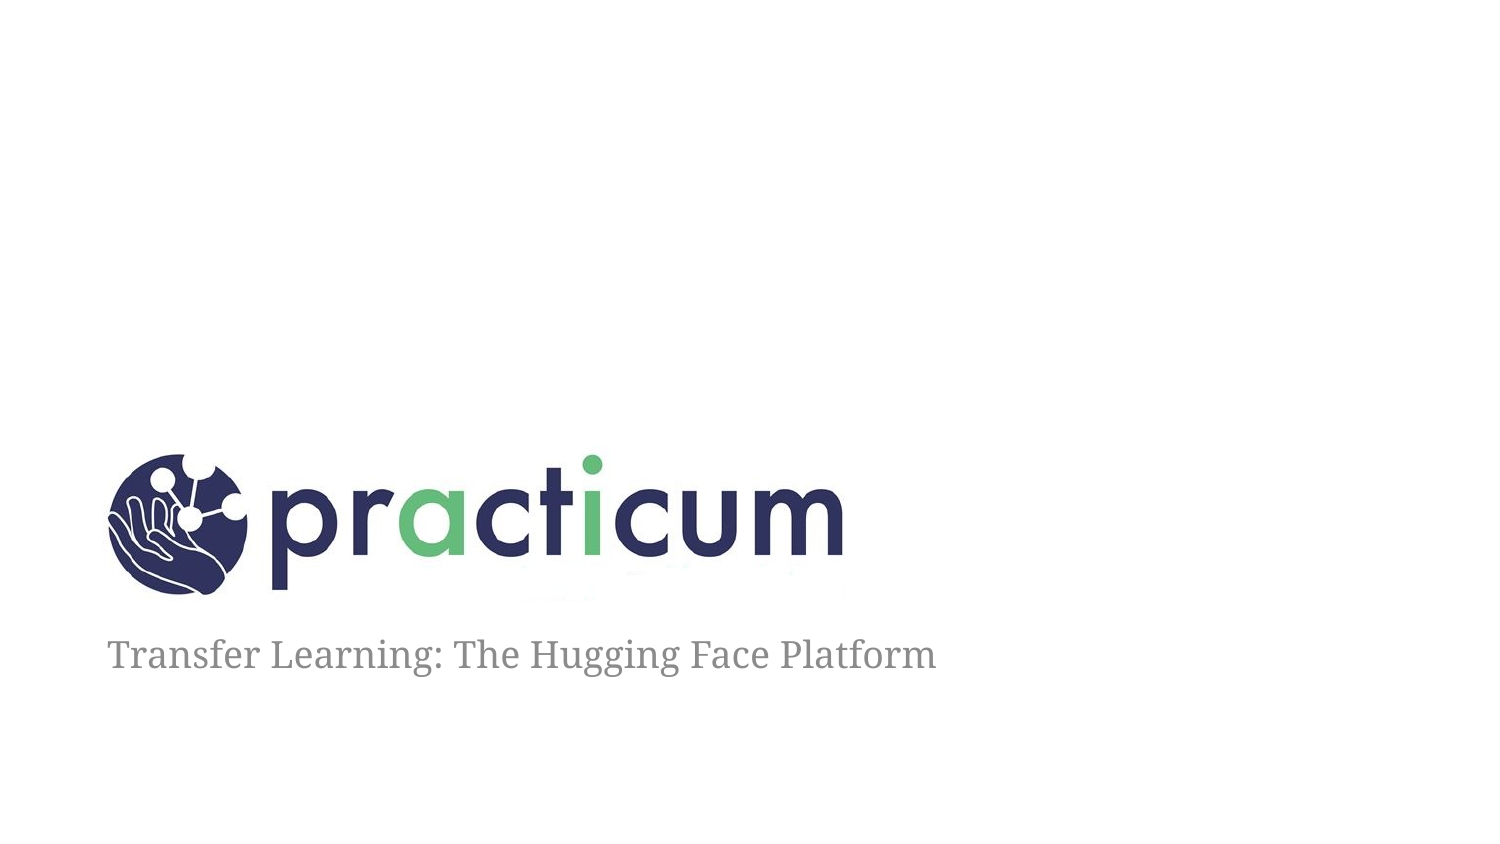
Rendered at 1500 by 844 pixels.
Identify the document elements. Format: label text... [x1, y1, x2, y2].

picture [103, 446, 862, 604]
list Transfer Learning: The Hugging Face Platform [103, 628, 1398, 711]
